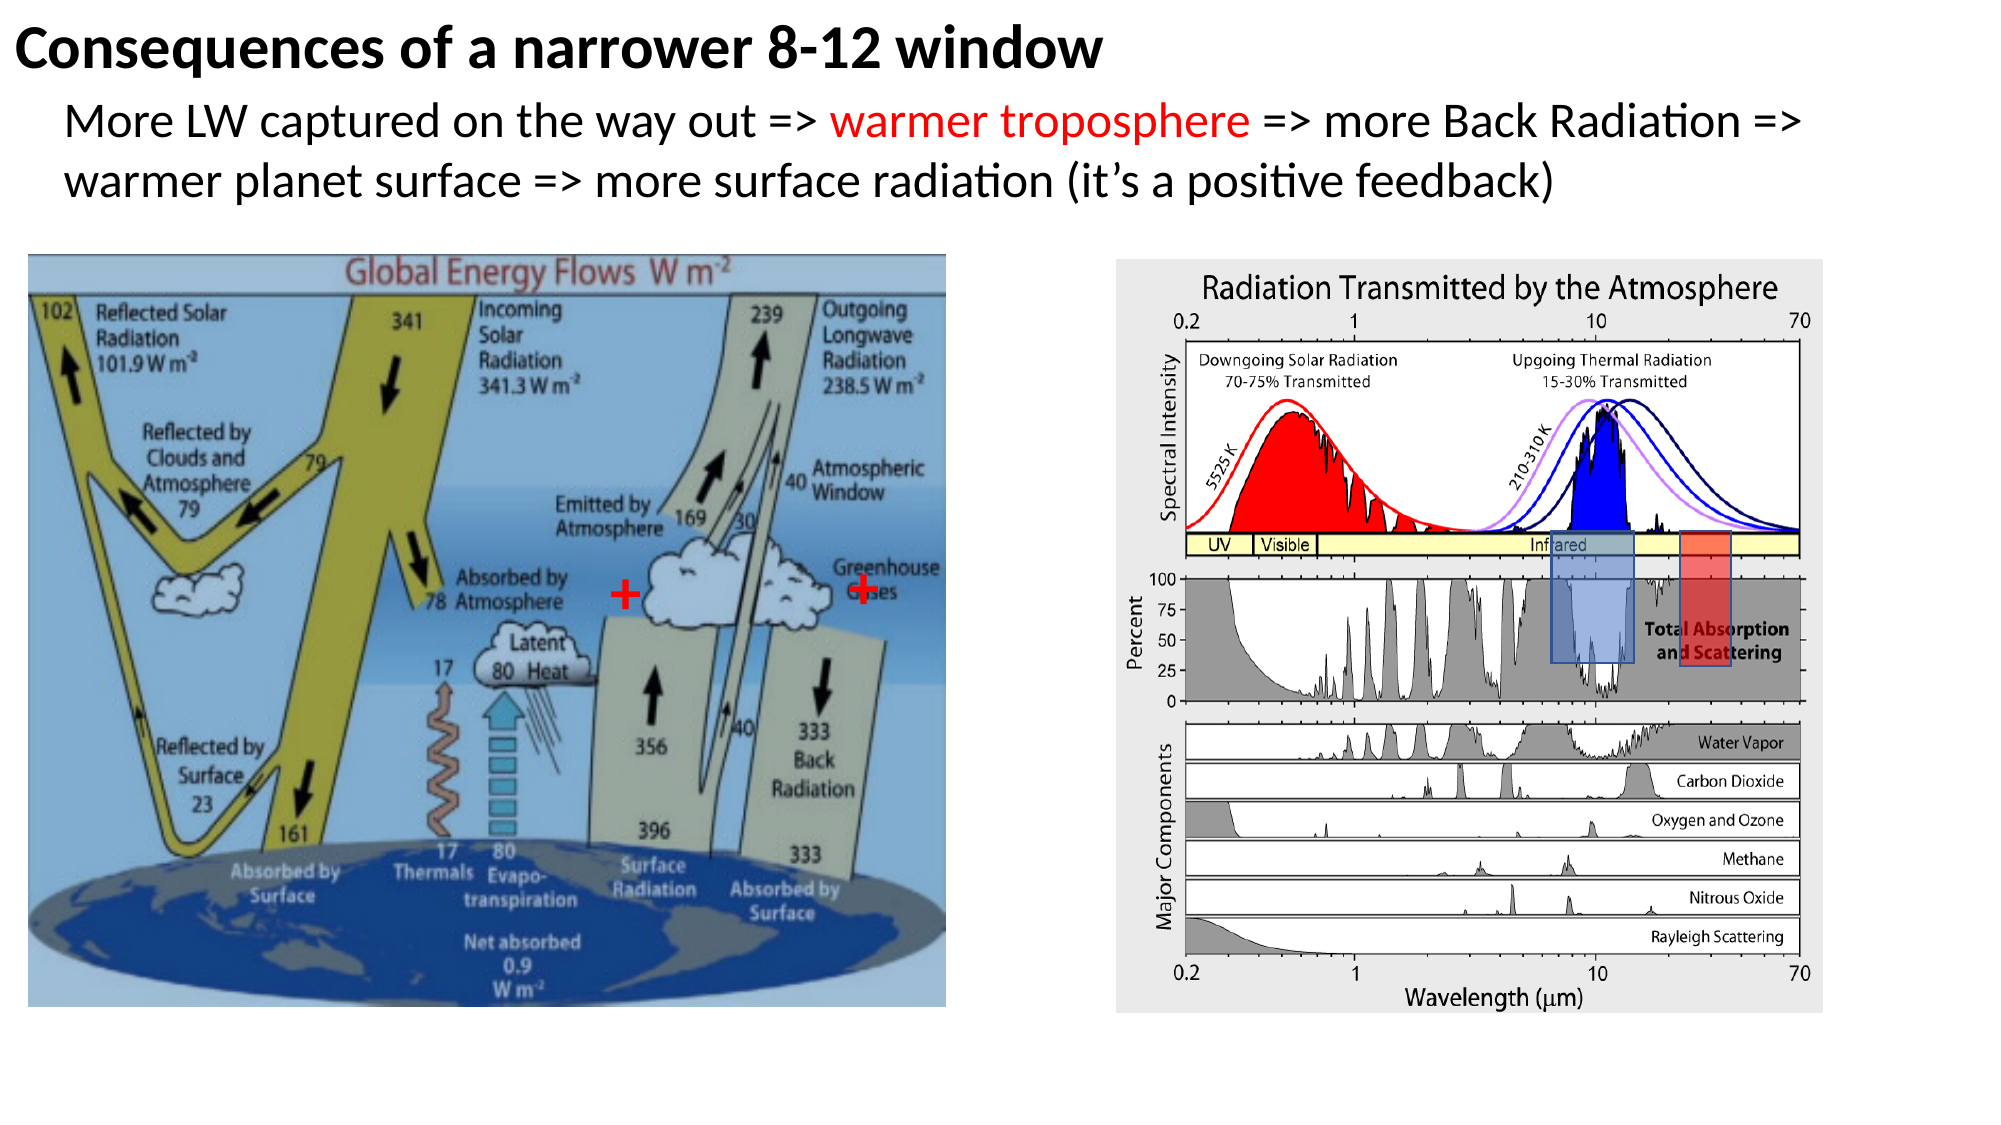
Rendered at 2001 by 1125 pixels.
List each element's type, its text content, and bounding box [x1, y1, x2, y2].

picture [1116, 259, 1823, 1013]
title Consequences of a narrower 8-12 window [0, 0, 2000, 98]
text_box More LW captured on the way out => warmer troposphere => more Back Radiation => warmer planet surface => more surface radiation (it’s a positive feedback) [48, 80, 1952, 216]
picture [28, 254, 946, 1007]
